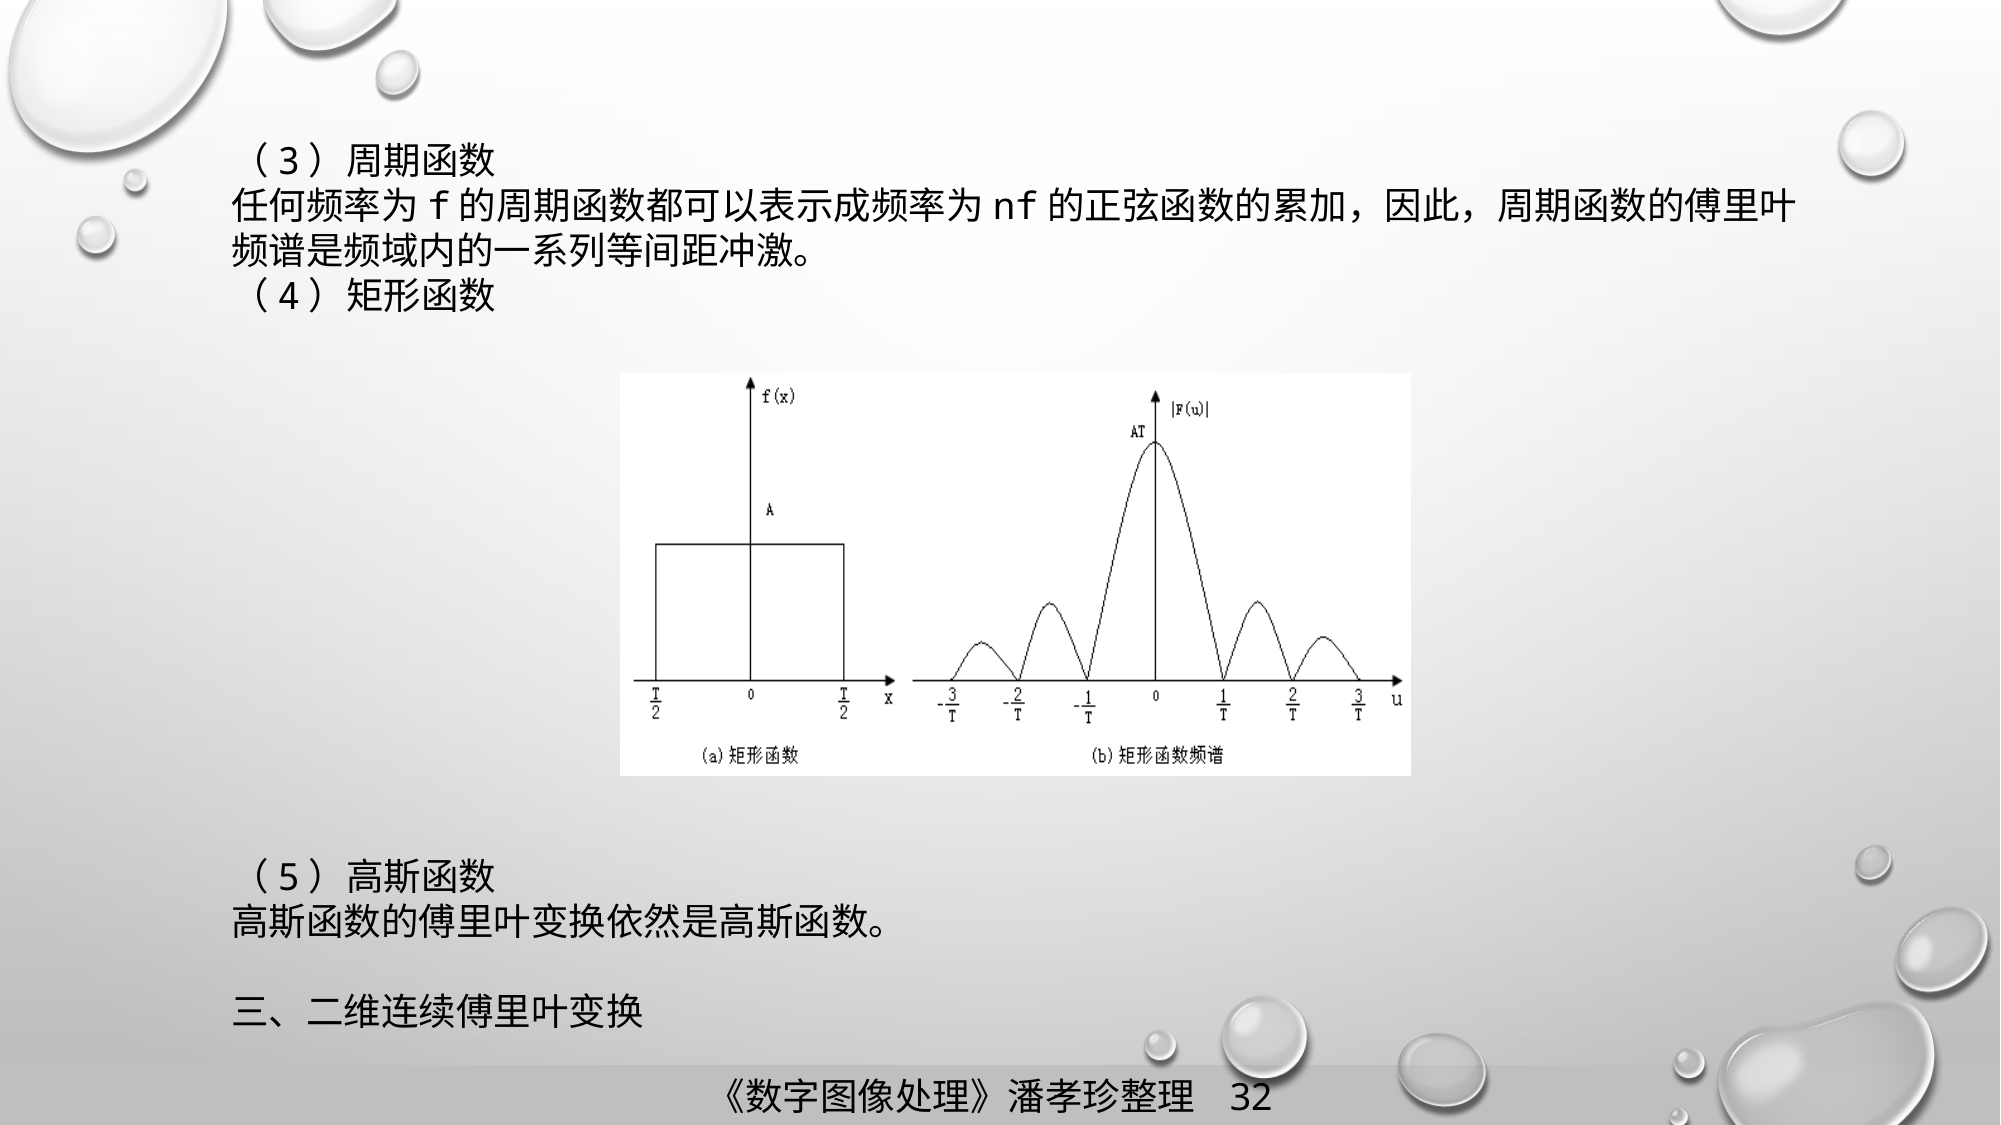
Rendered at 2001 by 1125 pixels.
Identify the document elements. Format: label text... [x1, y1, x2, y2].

text_box （5）高斯函数 高斯函数的傅里叶变换依然是高斯函数。 三、二维连续傅里叶变换 [216, 845, 1733, 1040]
text_box （3）周期函数 任何频率为f的周期函数都可以表示成频率为nf的正弦函数的累加，因此，周期函数的傅里叶频谱是频域内的一系列等间距冲激。 （4）矩形函数 [216, 129, 1815, 325]
picture [0, 0, 2000, 1125]
